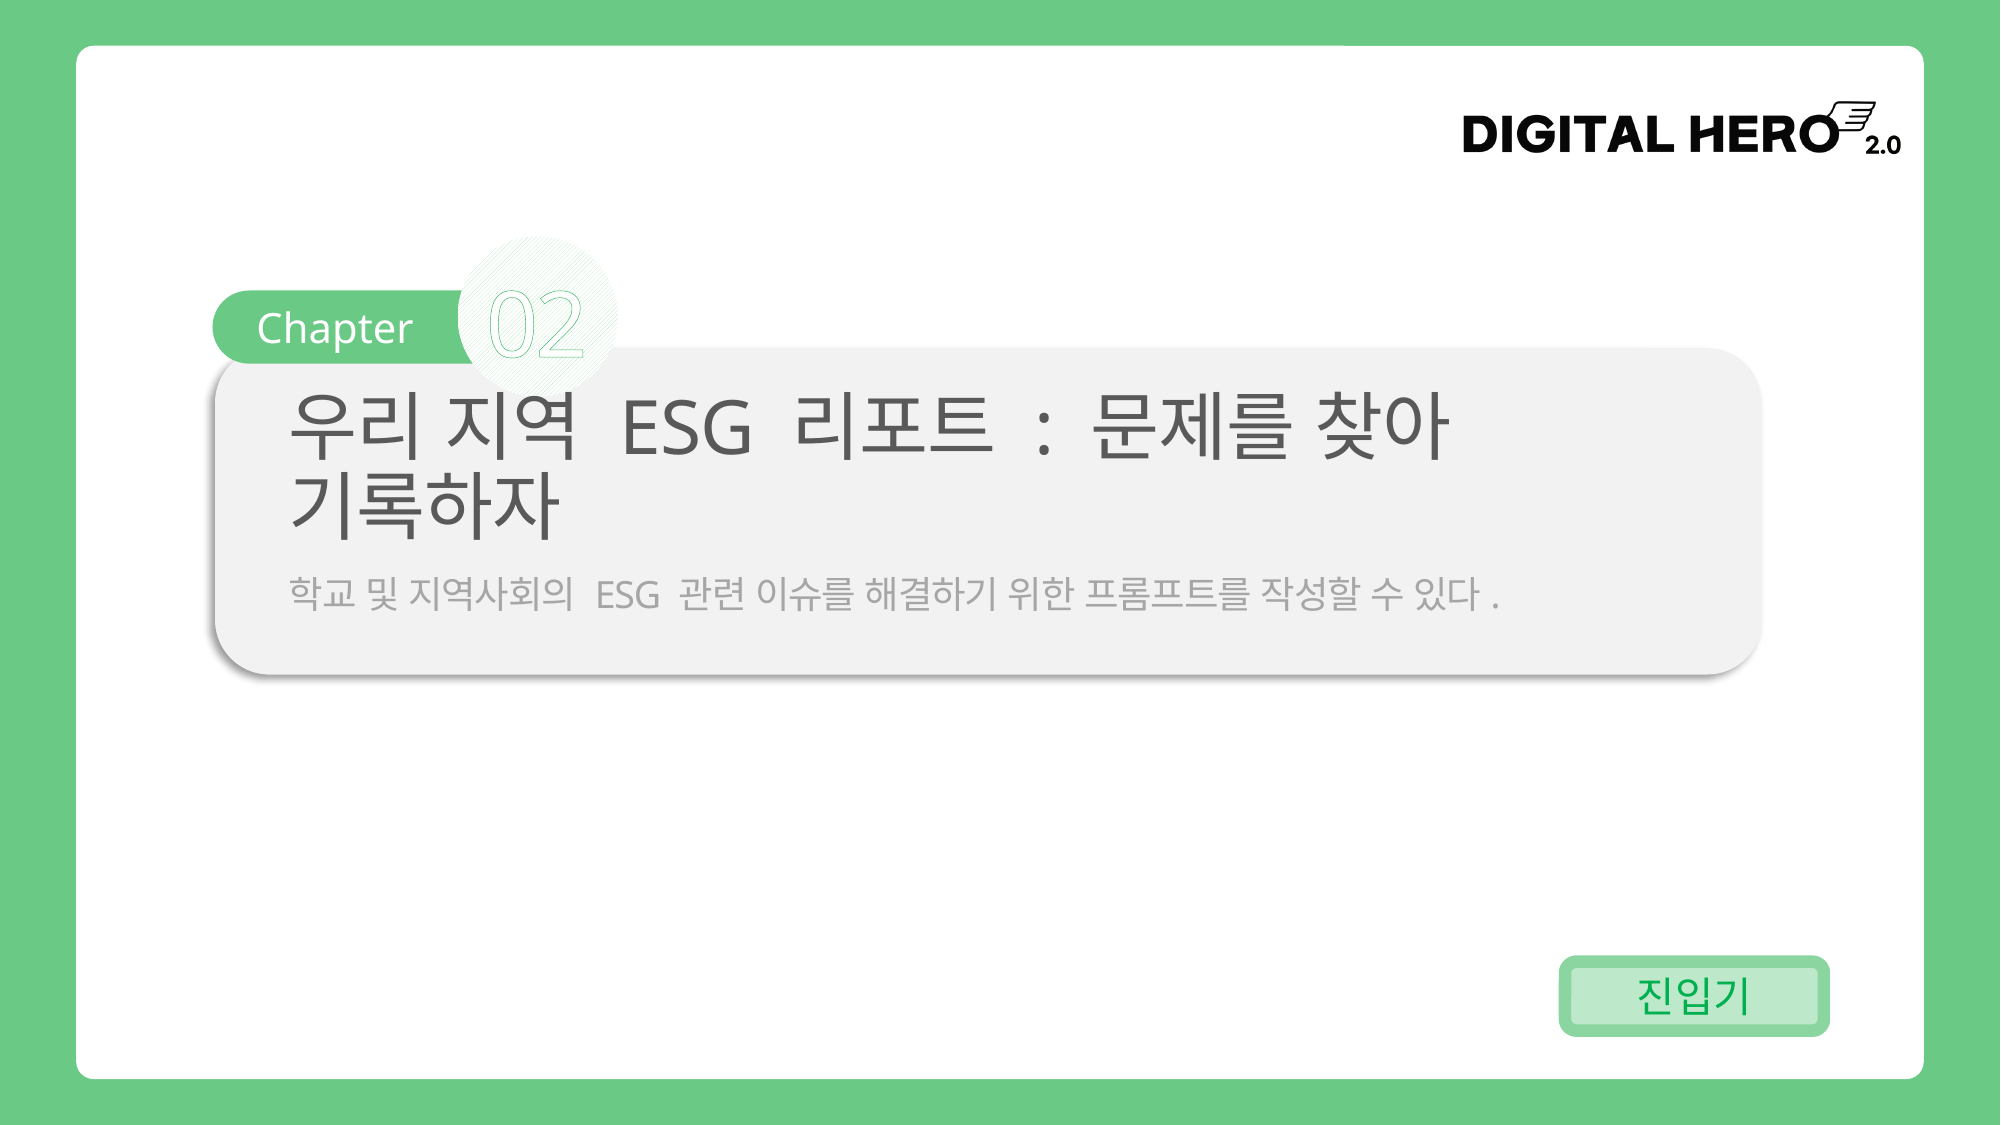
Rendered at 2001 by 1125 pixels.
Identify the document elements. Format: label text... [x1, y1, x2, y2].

text_box 진입기 [1562, 959, 1827, 1033]
picture [1453, 96, 1915, 173]
list 학교 및 지역사회의 ESG 관련 이슈를 해결하기 위한 프롬프트를 작성할 수 있다. [273, 558, 1728, 629]
list 우리 지역 ESG 리포트 : 문제를 찾아 기록하자 [273, 411, 1675, 529]
list 02 [445, 264, 629, 376]
